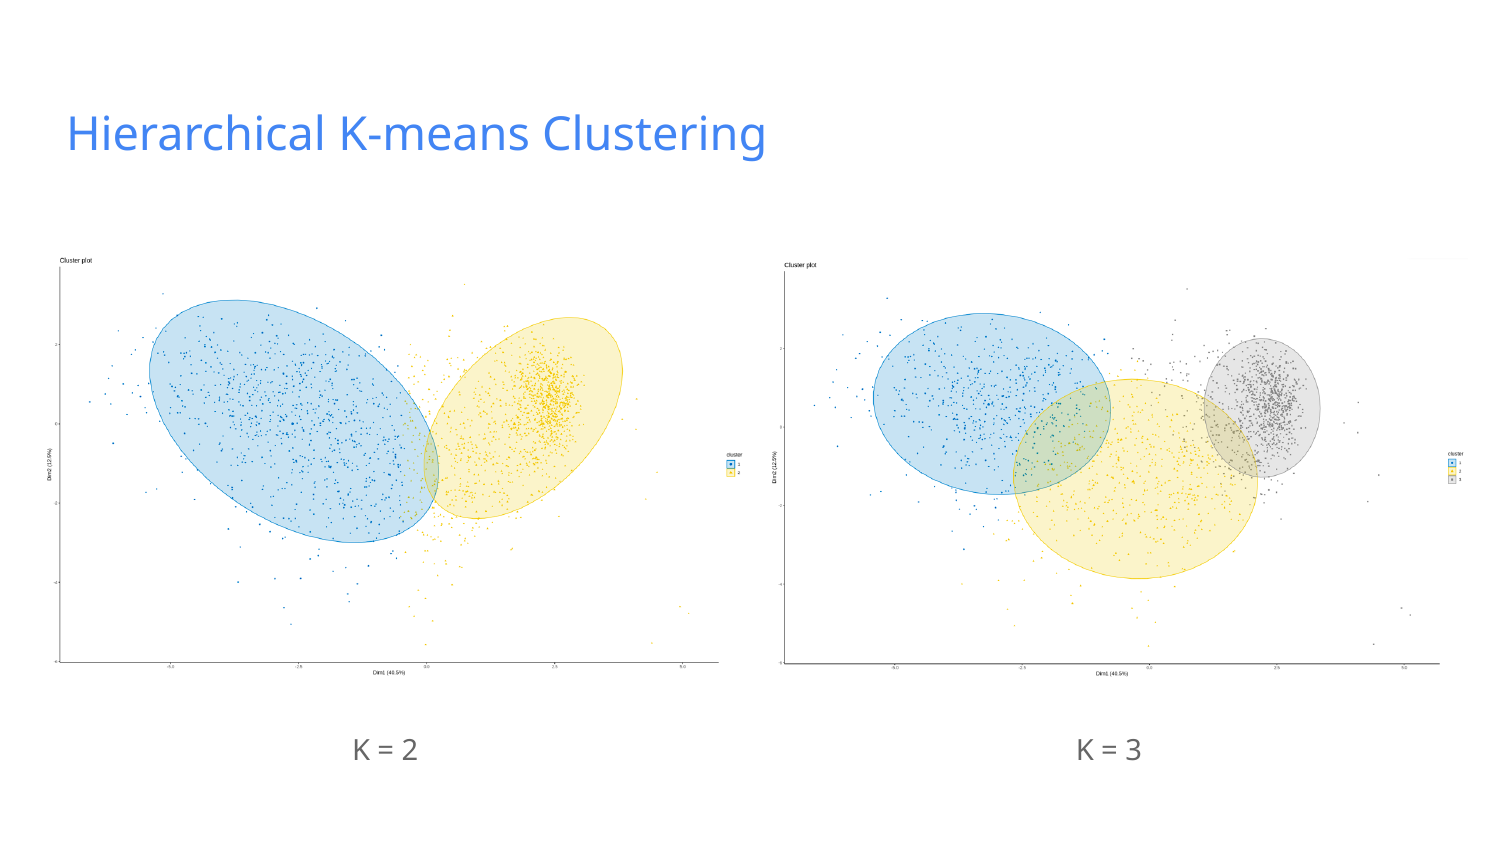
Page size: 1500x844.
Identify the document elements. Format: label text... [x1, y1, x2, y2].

list K = 3 [1060, 708, 1184, 784]
title Hierarchical K-means Clustering [51, 85, 1449, 180]
list K = 2 [337, 708, 460, 784]
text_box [42, 255, 1468, 681]
